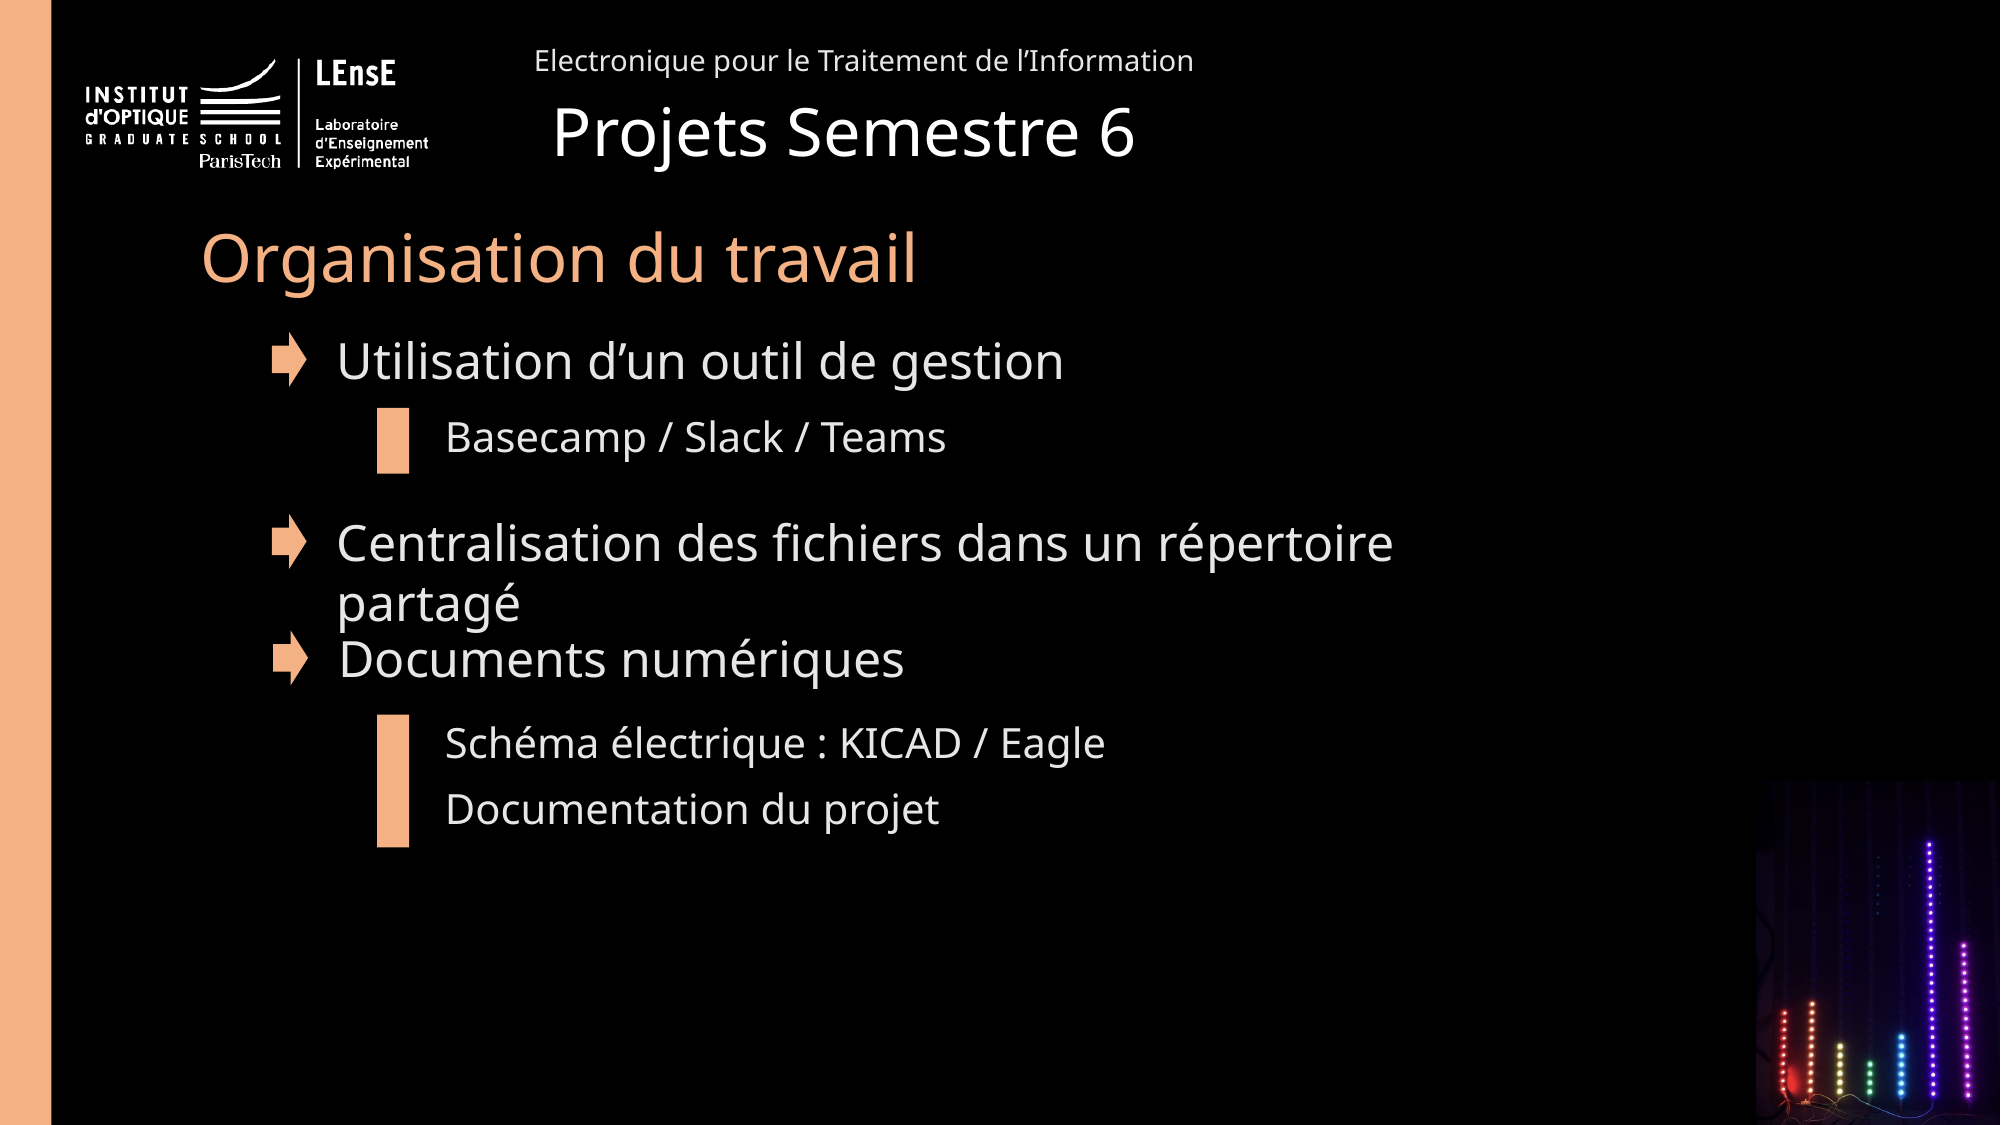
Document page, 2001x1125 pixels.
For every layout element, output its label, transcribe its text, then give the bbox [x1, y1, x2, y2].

text_box [272, 626, 310, 689]
text_box Organisation du travail [185, 208, 1569, 304]
text_box Documents numériques [323, 620, 1485, 695]
text_box [0, 0, 52, 1125]
text_box [376, 407, 410, 475]
text_box [270, 510, 308, 573]
picture [1756, 781, 2000, 1125]
picture [51, 23, 463, 192]
text_box Schéma électrique : KICAD / Eagle [430, 709, 1813, 775]
text_box [376, 714, 410, 848]
text_box Basecamp / Slack / Teams [430, 403, 1813, 468]
text_box Documentation du projet [430, 775, 1813, 841]
text_box Utilisation d’un outil de gestion [322, 321, 1483, 397]
text_box Electronique pour le Traitement de l’Information [519, 34, 1210, 85]
text_box Projets Semestre 6 [536, 85, 1153, 178]
text_box Centralisation des fichiers dans un répertoire partagé [322, 503, 1483, 639]
text_box [270, 328, 308, 391]
